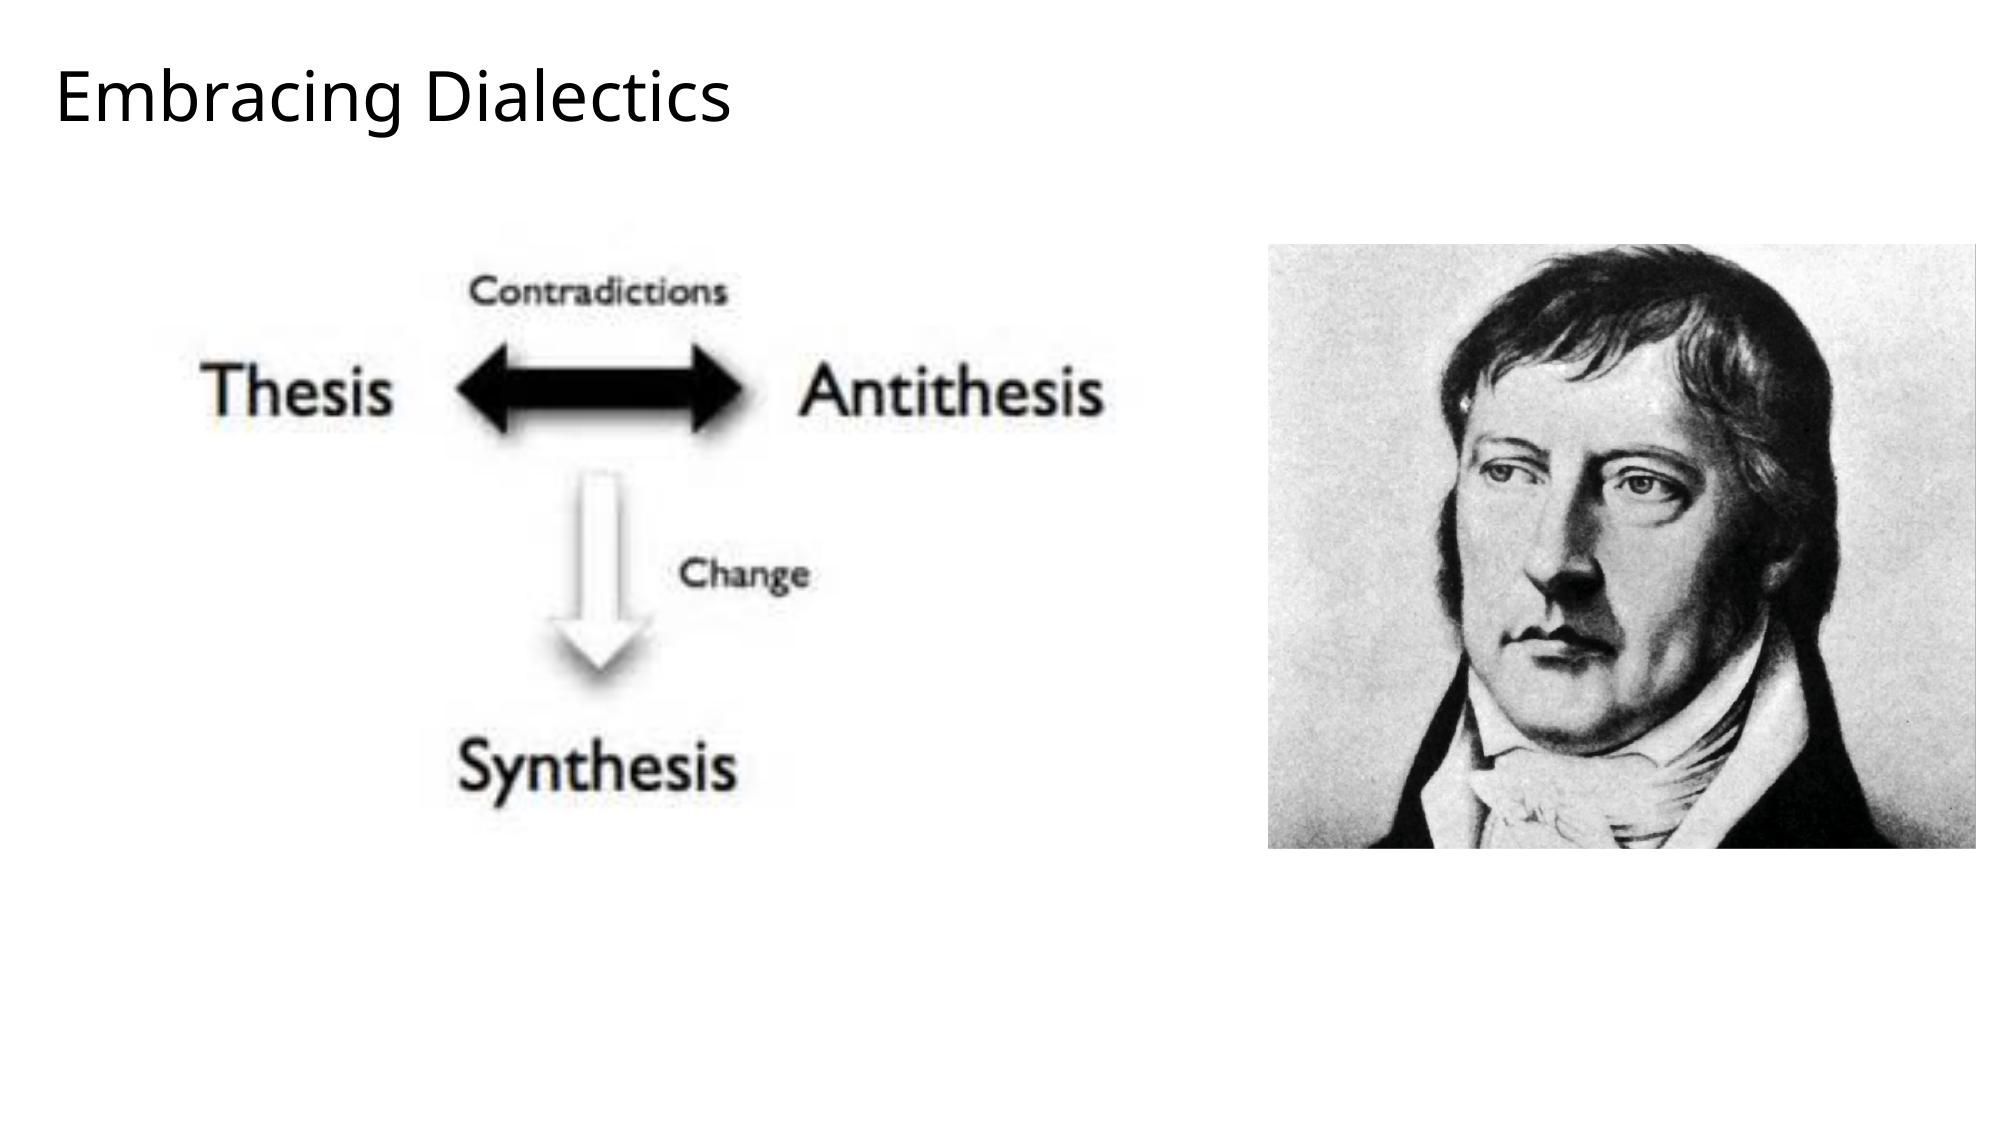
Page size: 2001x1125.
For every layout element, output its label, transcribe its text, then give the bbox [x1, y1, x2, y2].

title Embracing Dialectics [39, 53, 1874, 145]
picture [154, 220, 1157, 849]
picture [1268, 244, 1976, 849]
